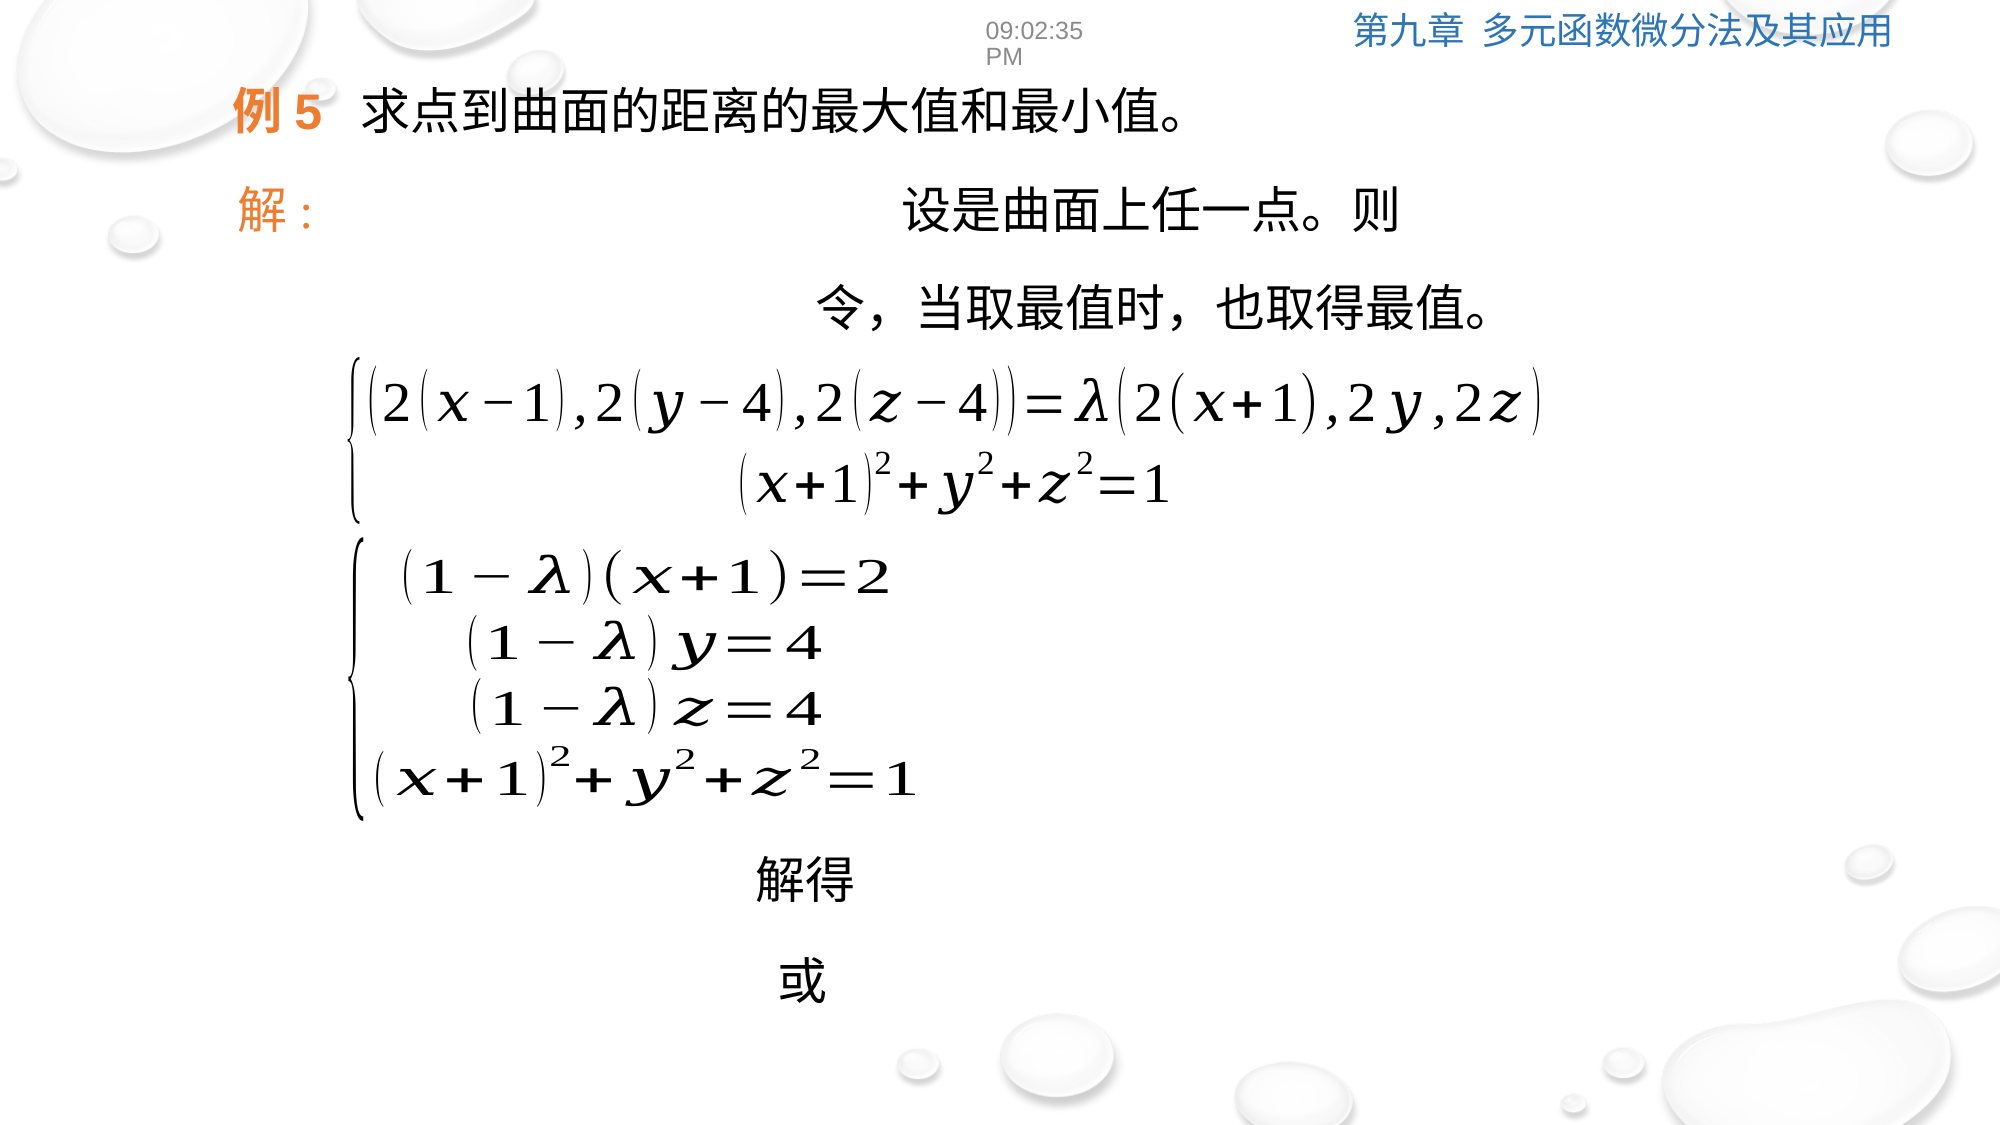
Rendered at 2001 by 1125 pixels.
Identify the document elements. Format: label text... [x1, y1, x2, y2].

text_box 例5 [217, 72, 351, 147]
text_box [0, 0, 2000, 1125]
text_box 解: [222, 170, 361, 246]
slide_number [970, 0, 1108, 60]
